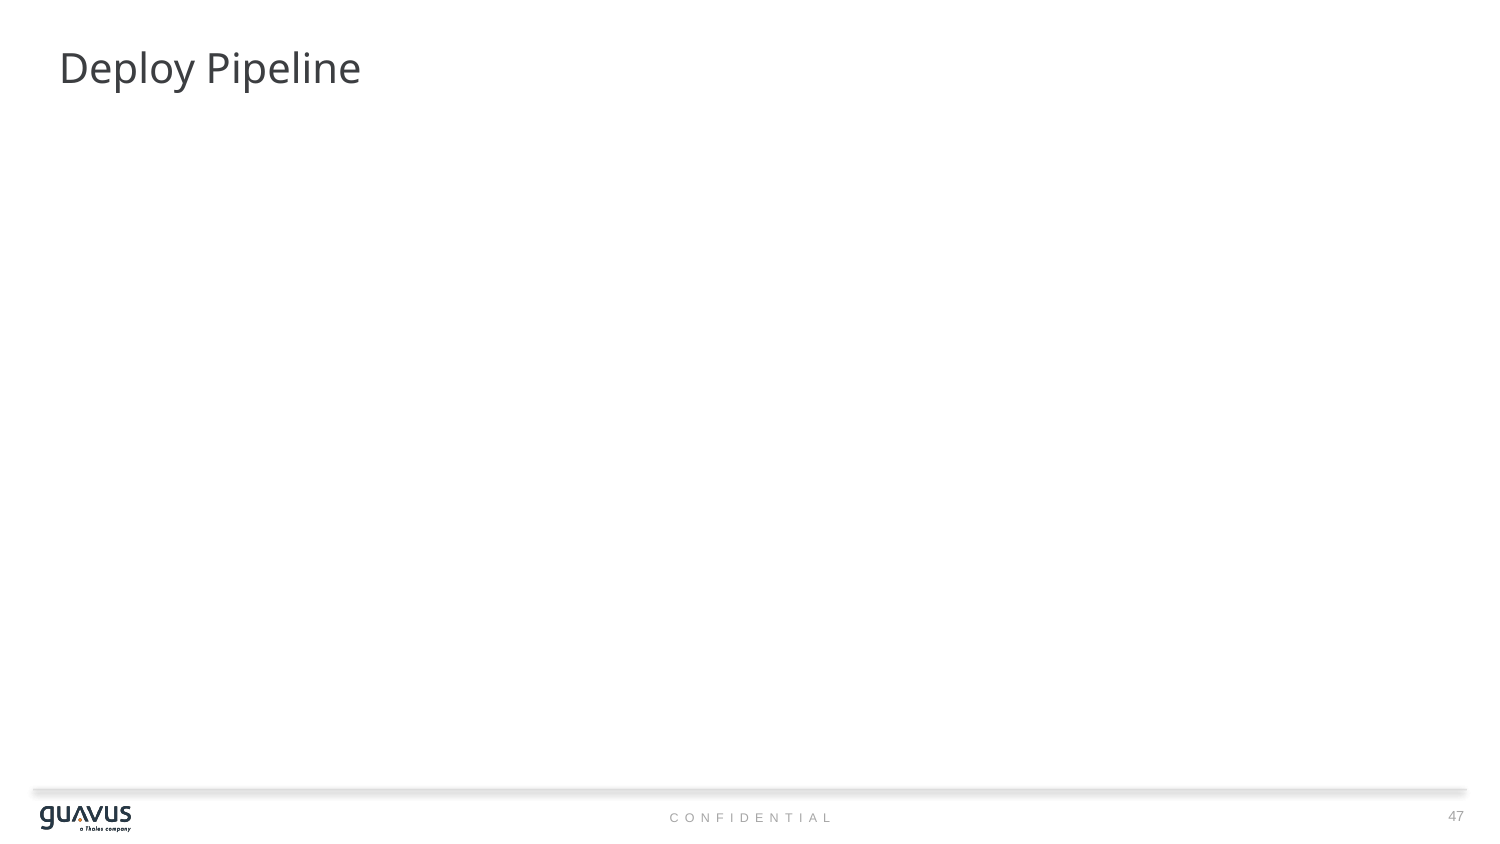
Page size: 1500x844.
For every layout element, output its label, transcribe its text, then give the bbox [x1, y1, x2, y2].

picture [27, 796, 146, 841]
title Deploy Pipeline [43, 10, 1467, 130]
